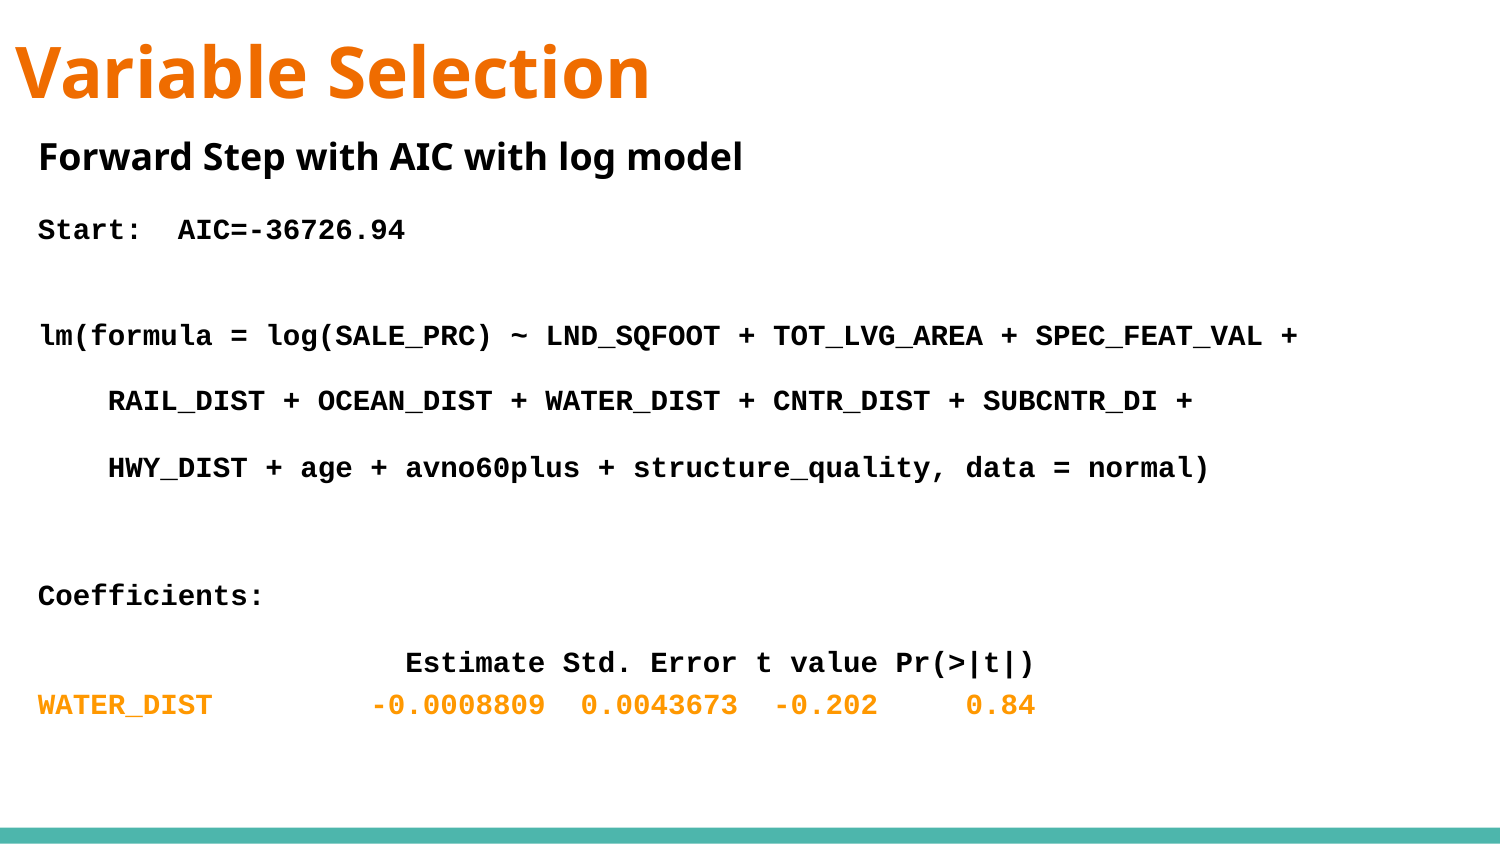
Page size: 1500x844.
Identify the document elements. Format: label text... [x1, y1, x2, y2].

title Variable Selection [0, 12, 1398, 129]
list Forward Step with AIC with log model Start: AIC=-36726.94 lm(formula = log(SALE_PRC) ~ LND_SQFOOT + TOT_LVG_AREA + SPEC_FEAT_VAL + RAIL_DIST + OCEAN_DIST + WATER_DIST + CNTR_DIST + SUBCNTR_DI + HWY_DIST + age + avno60plus + structure_quality, data = normal) Coefficients: Estimate Std. Error t value Pr(>|t|) WATER_DIST -0.0008809 0.0043673 -0.202 0.84 [22, 111, 1449, 750]
